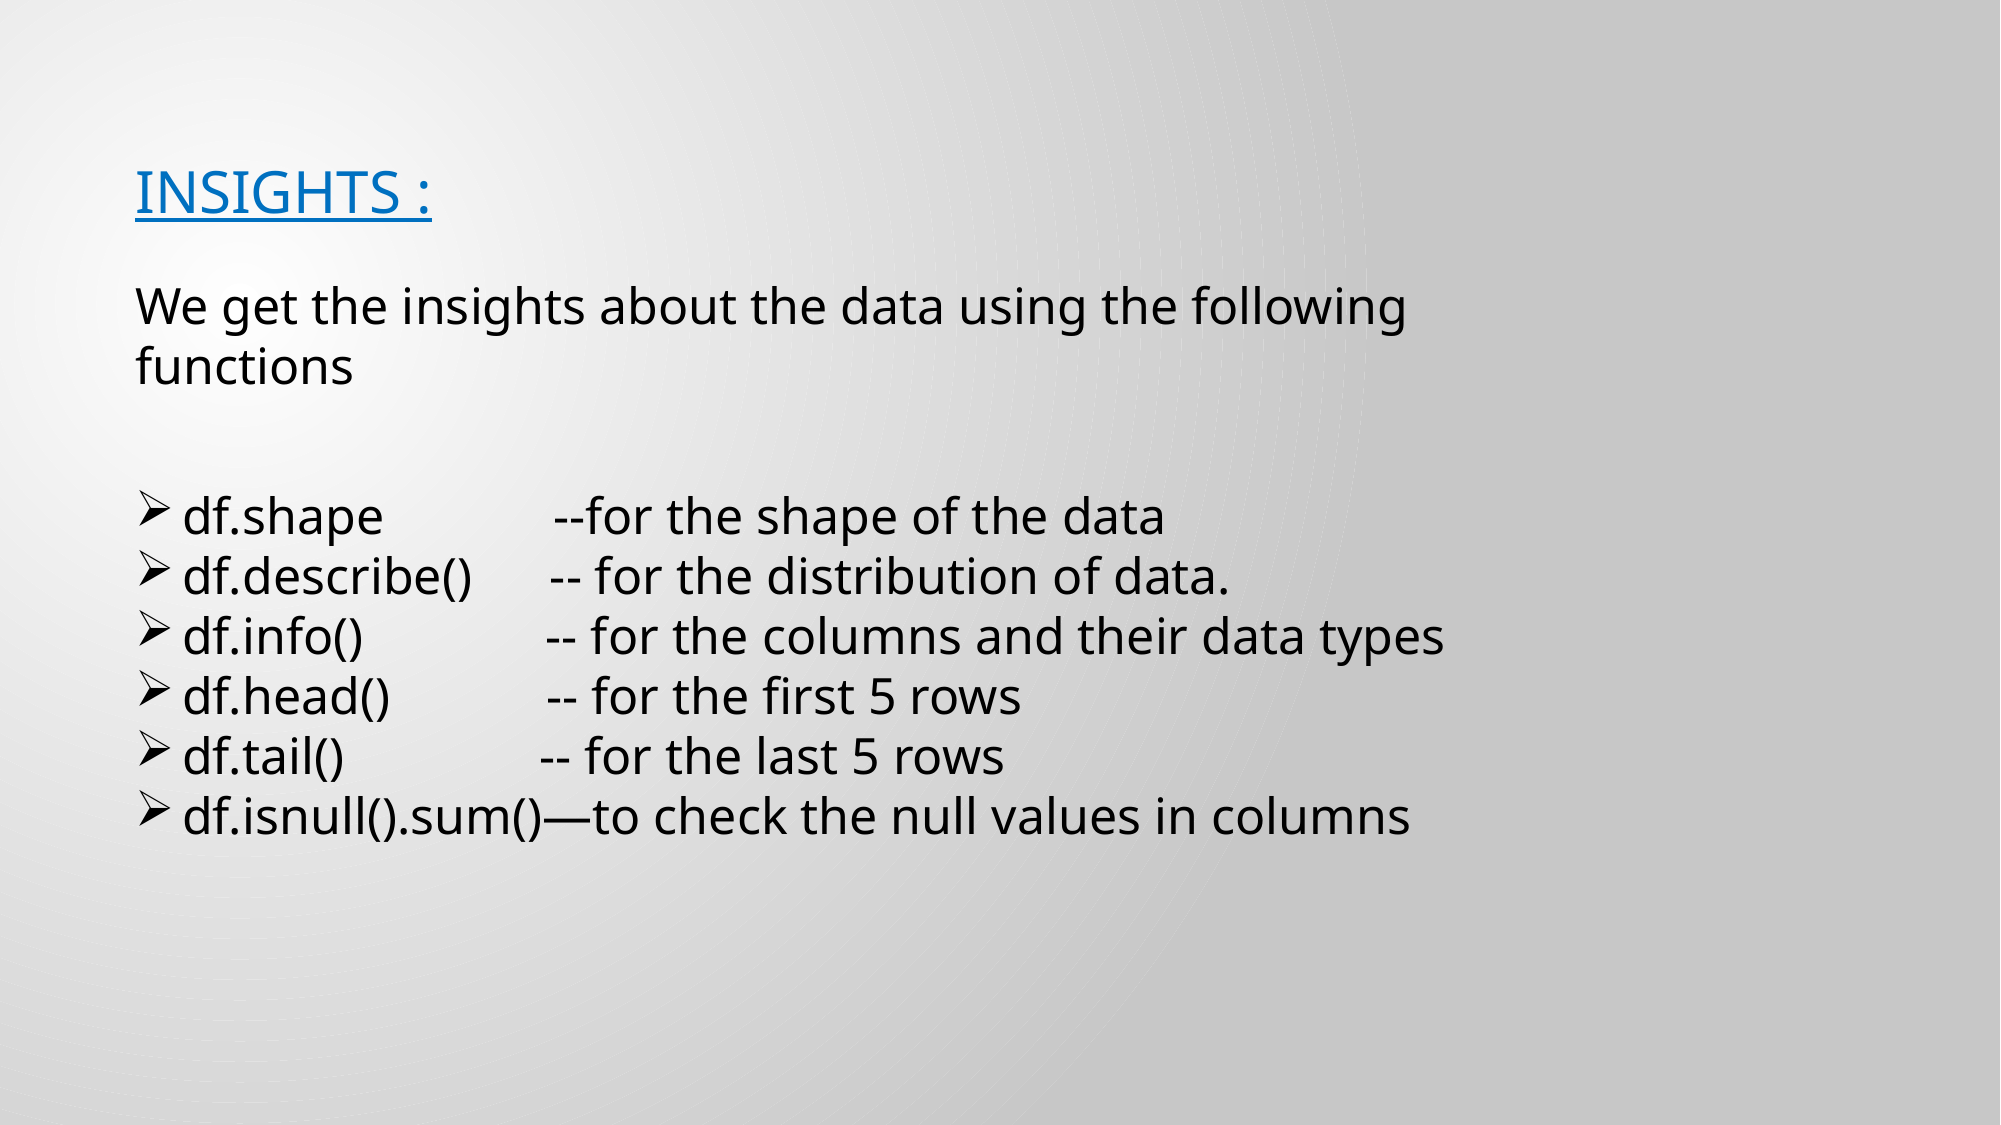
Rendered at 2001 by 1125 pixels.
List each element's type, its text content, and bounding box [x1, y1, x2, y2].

text_box INSIGHTS : [120, 147, 2000, 233]
text_box We get the insights about the data using the following functions df.shape --for the shape of the data df.describe() -- for the distribution of data. df.info() -- for the columns and their data types df.head() -- for the first 5 rows df.tail() -- for the last 5 rows df.isnull().sum()—to check the null values in columns [120, 267, 1536, 852]
